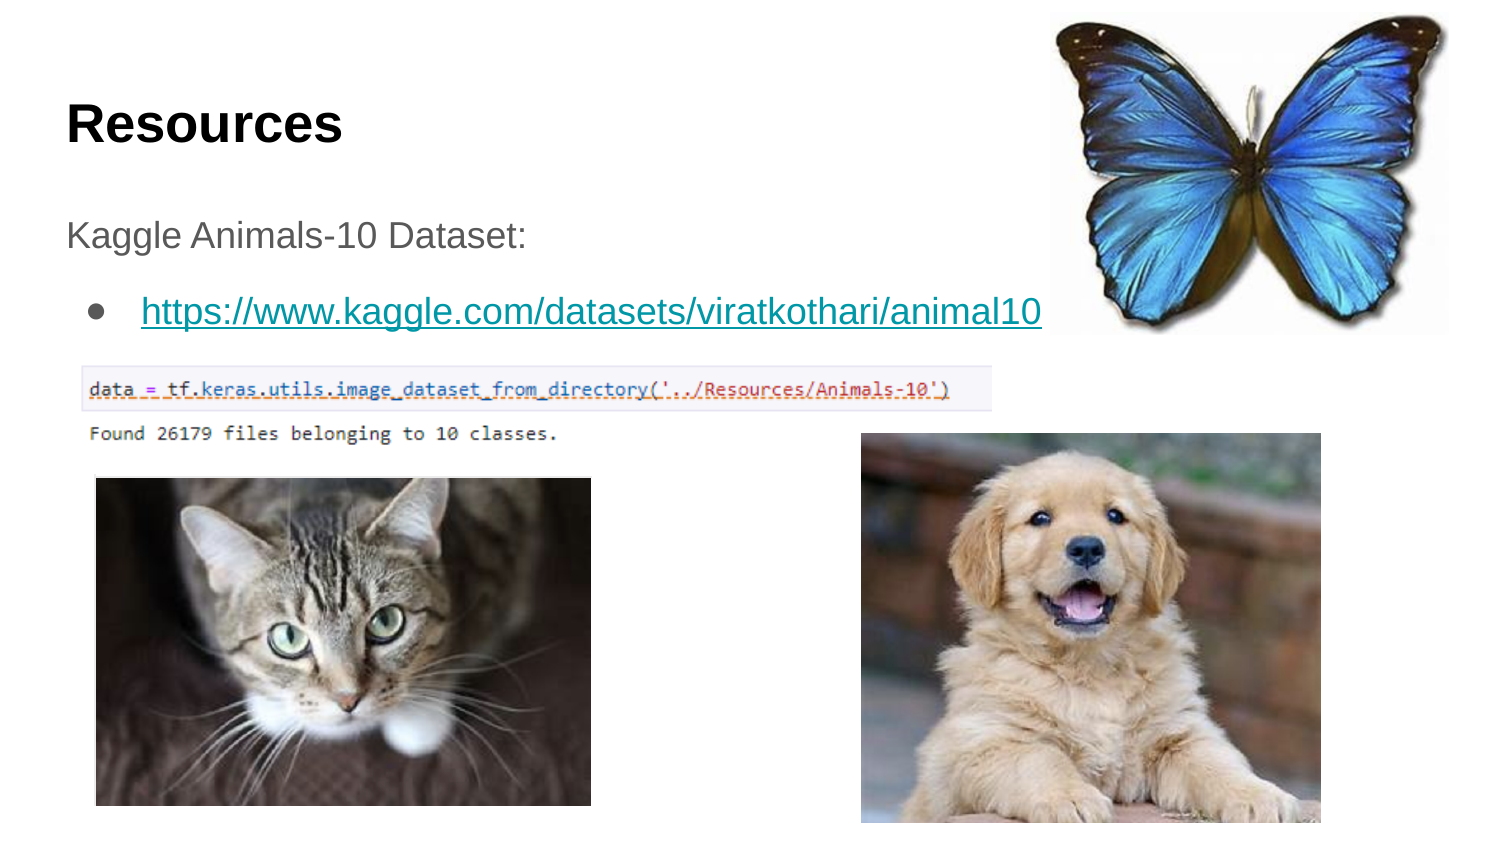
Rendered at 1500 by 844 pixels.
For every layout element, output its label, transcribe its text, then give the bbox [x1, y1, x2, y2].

picture [77, 361, 1326, 823]
title Resources [51, 72, 1044, 167]
picture [92, 474, 592, 806]
list Kaggle Animals-10 Dataset: https://www.kaggle.com/datasets/viratkothari/animal10 [51, 189, 1449, 750]
picture [1050, 12, 1450, 336]
